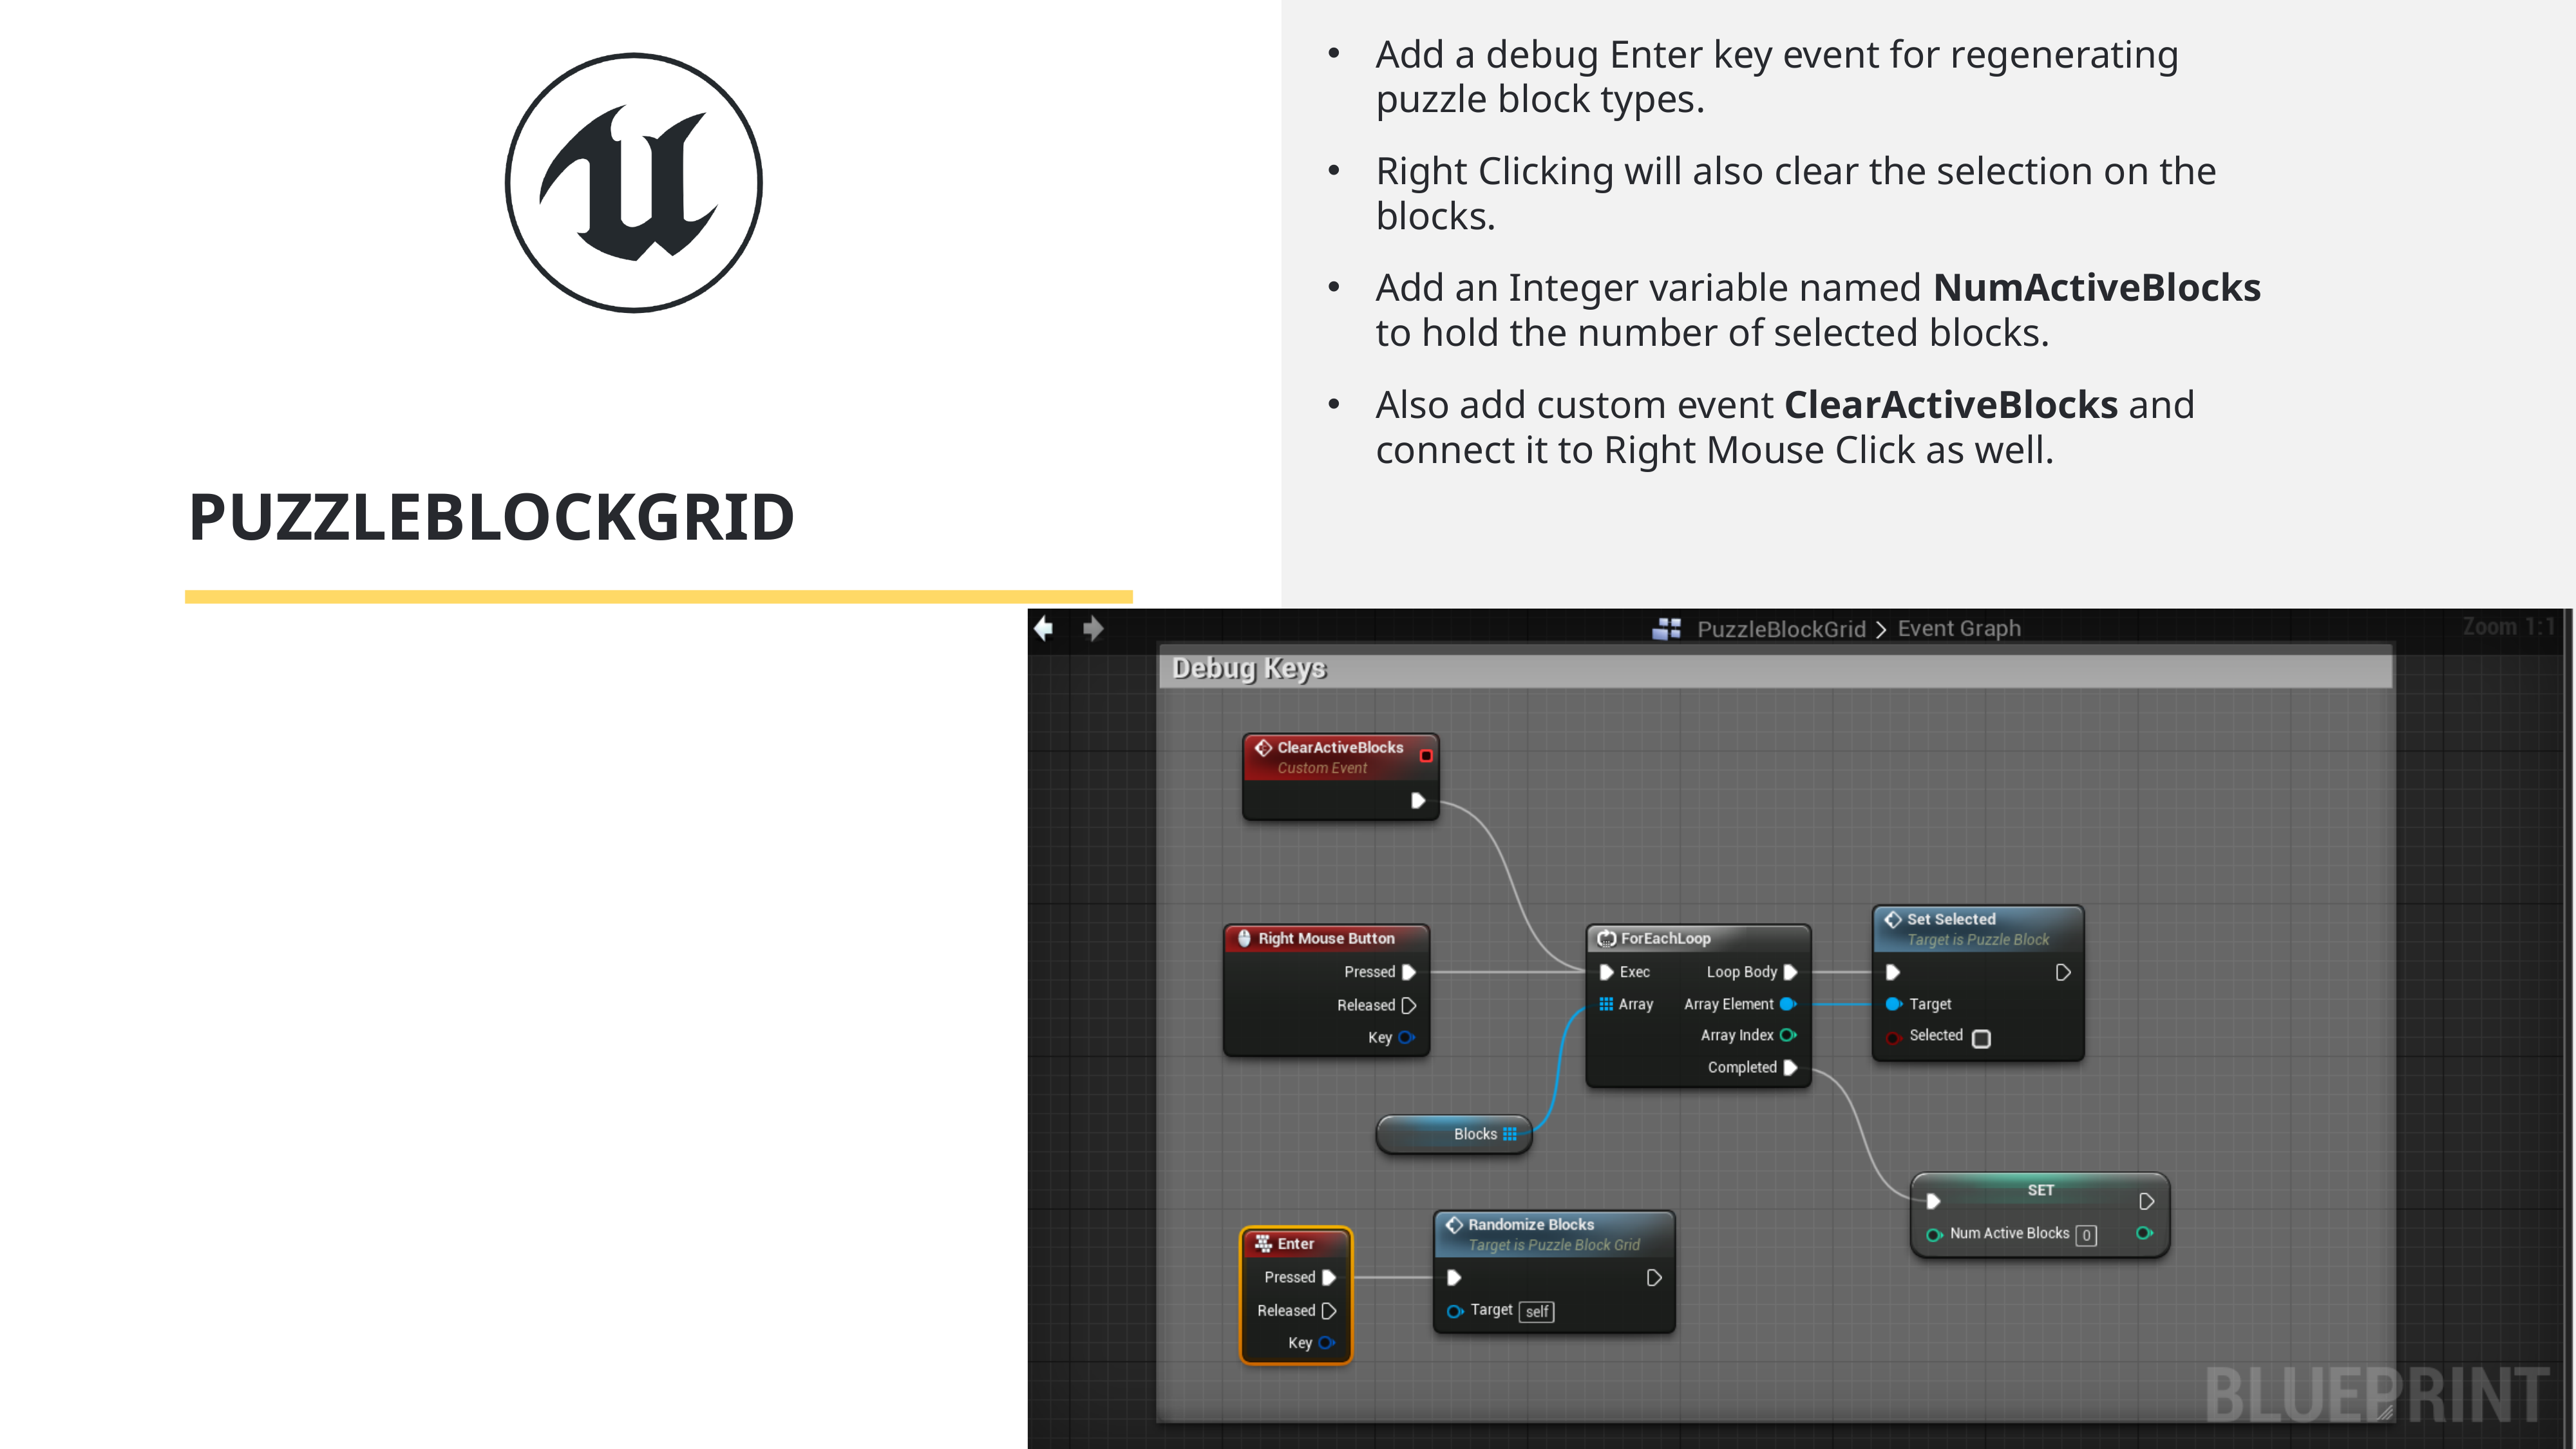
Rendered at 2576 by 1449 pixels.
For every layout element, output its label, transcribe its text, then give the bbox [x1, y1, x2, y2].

picture [495, 43, 773, 97]
title PUZZLEBLOCKGRID [177, 97, 1133, 558]
picture [1027, 609, 2573, 1449]
list Add a debug Enter key event for regenerating puzzle block types. Right Clicking will also clear the selection on the blocks. Add an Integer variable named NumActiveBlocks to hold the number of selected blocks. Also add custom event ClearActiveBlocks and connect it to Right Mouse Click as well. [1318, 25, 2273, 607]
